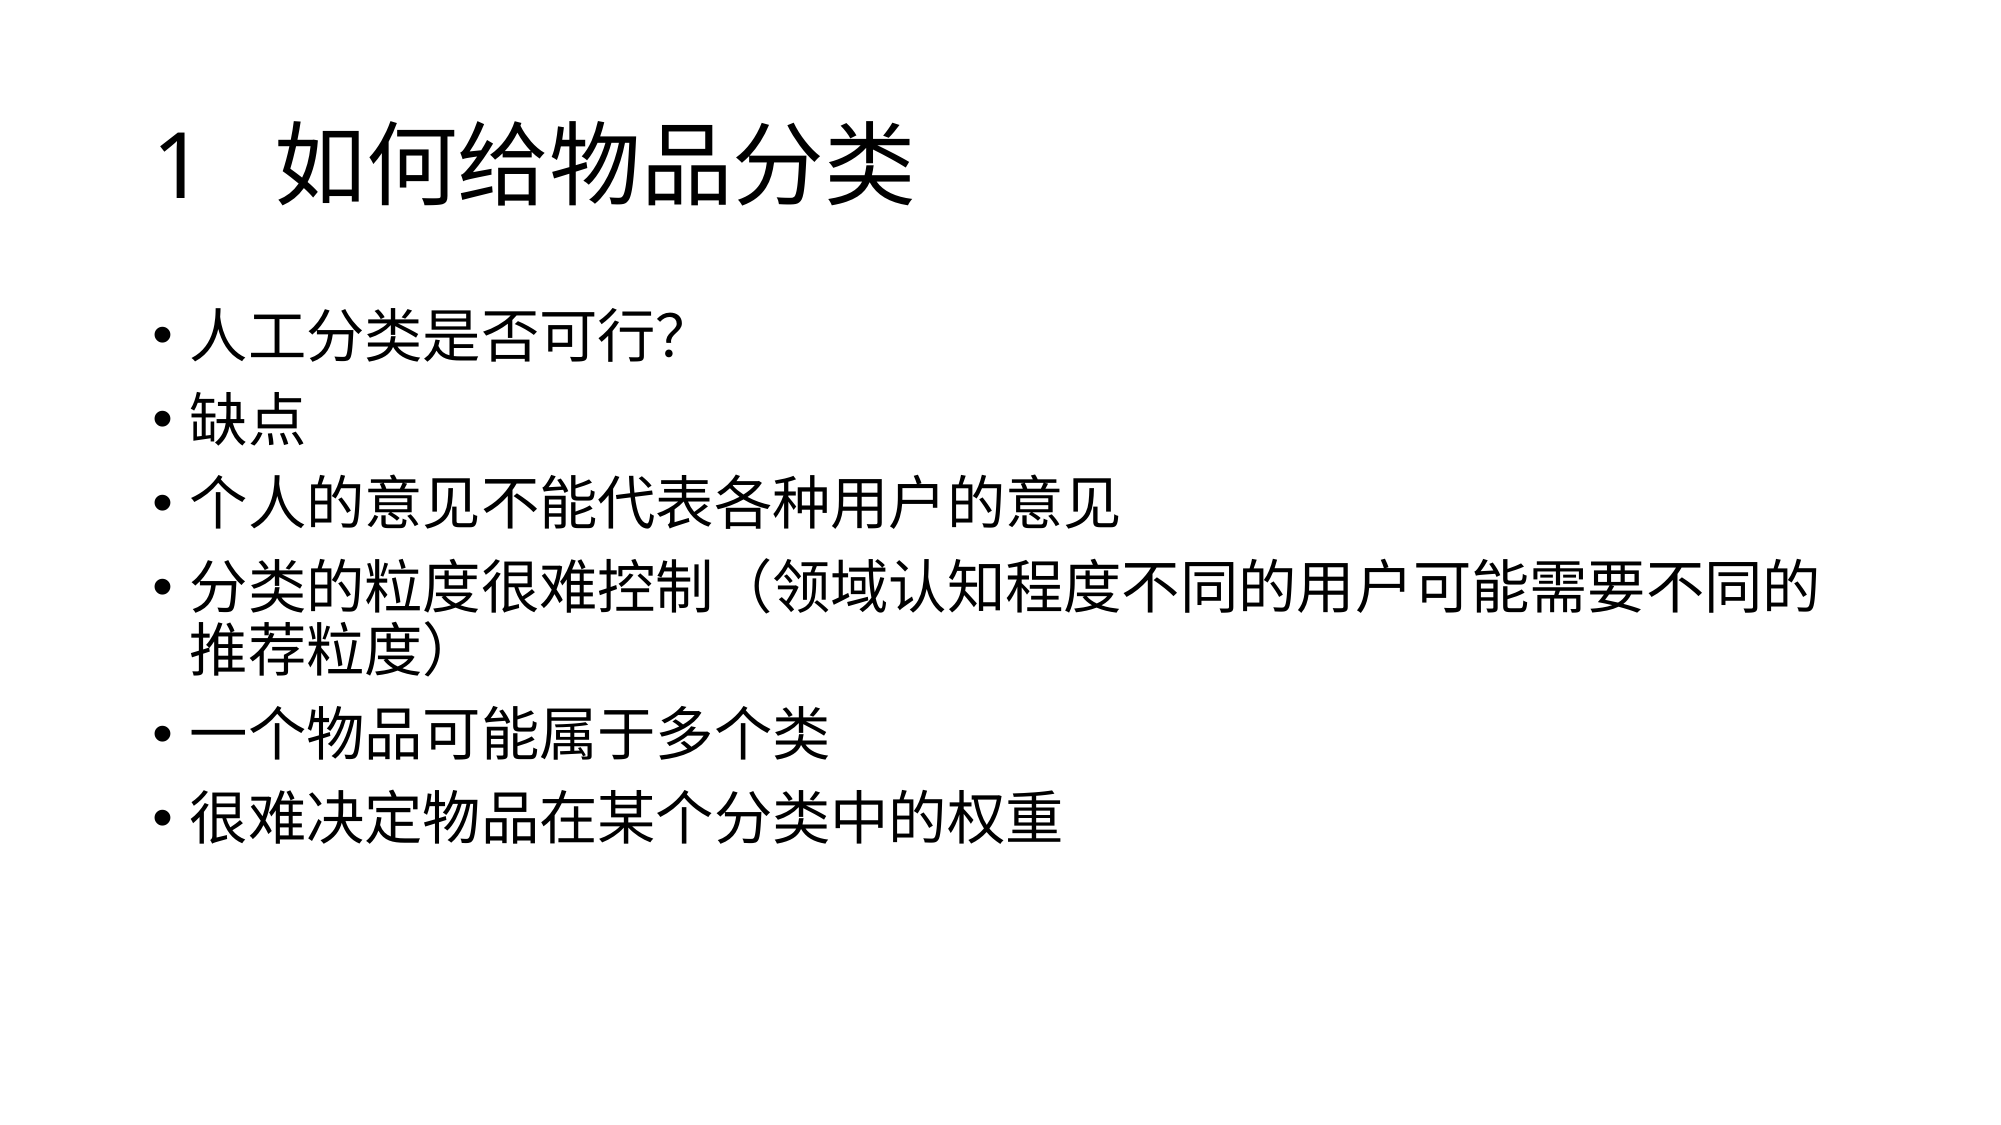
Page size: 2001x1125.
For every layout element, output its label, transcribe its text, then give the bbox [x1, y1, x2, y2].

title 1 如何给物品分类 [137, 59, 1863, 278]
list 人工分类是否可行？ 缺点 个人的意见不能代表各种用户的意见 分类的粒度很难控制（领域认知程度不同的用户可能需要不同的推荐粒度） 一个物品可能属于多个类 很难决定物品在某个分类中的权重 [137, 299, 1863, 1014]
